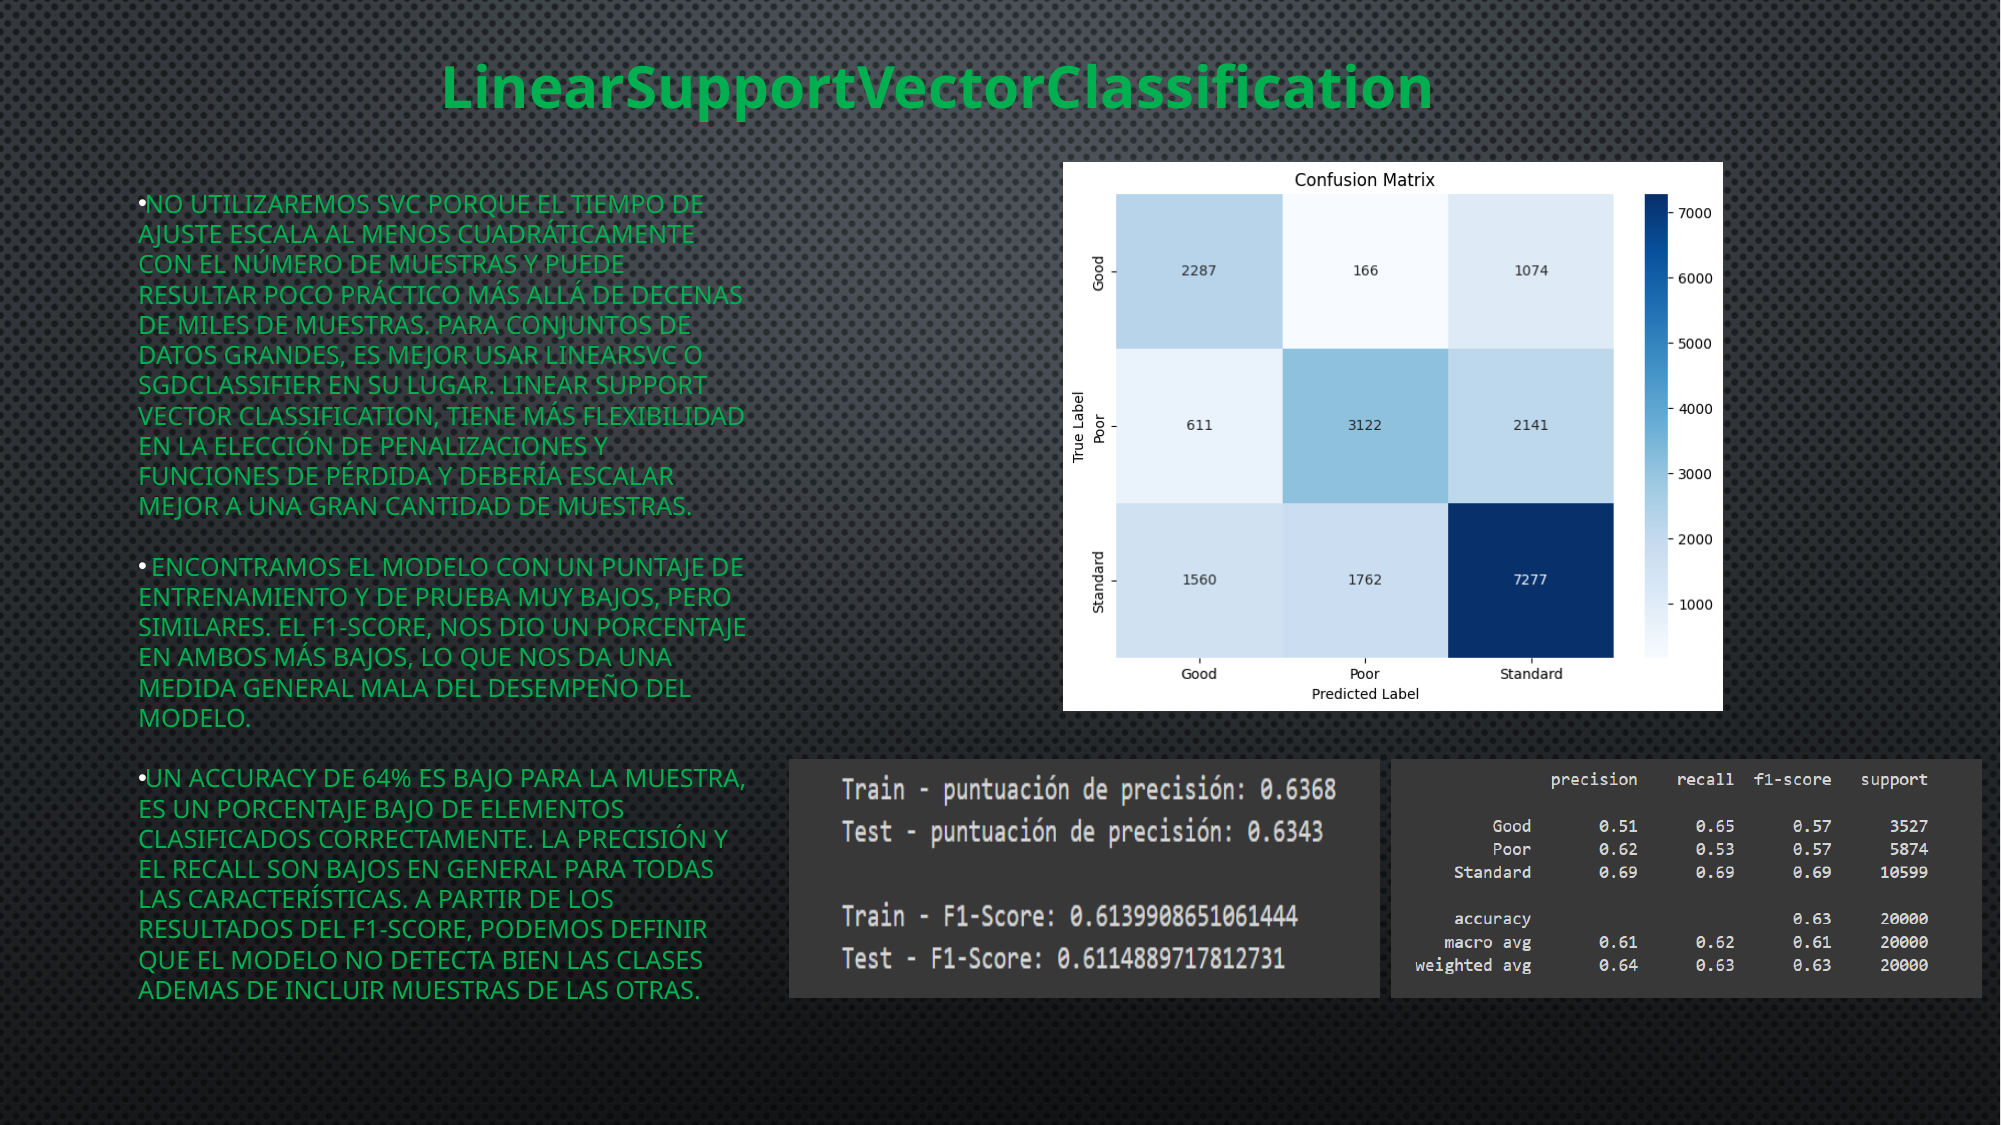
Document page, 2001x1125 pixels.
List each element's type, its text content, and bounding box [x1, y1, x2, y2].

list No utilizaremos SVC porque el tiempo de ajuste escala al menos cuadráticamente con el número de muestras y puede resultar poco práctico más allá de decenas de miles de muestras. Para conjuntos de datos grandes, es mejor usar LinearSVC o SGDClassifier en su lugar. Linear Support Vector Classification, tiene más flexibilidad en la elección de penalizaciones y funciones de pérdida y debería escalar mejor a una gran cantidad de muestras. Encontramos el modelo con un puntaje de entrenamiento y de prueba muy bajos, pero similares. El F1-Score, nos dio un porcentaje en ambos más bajos, lo que nos da una medida general mala del desempeño del modelo. Un accuracy de 64% es bajo para la muestra, es un porcentaje bajo de elementos clasificados correctamente. La precisión y el Recall son bajos en general para todas las características. A partir de los resultados del F1-Score, podemos definir que el modelo no detecta bien las clases ademas de incluir muestras de las otras. [123, 153, 764, 1040]
title LinearSupportVectorClassification [400, 8, 1474, 163]
picture [0, 0, 2001, 1125]
